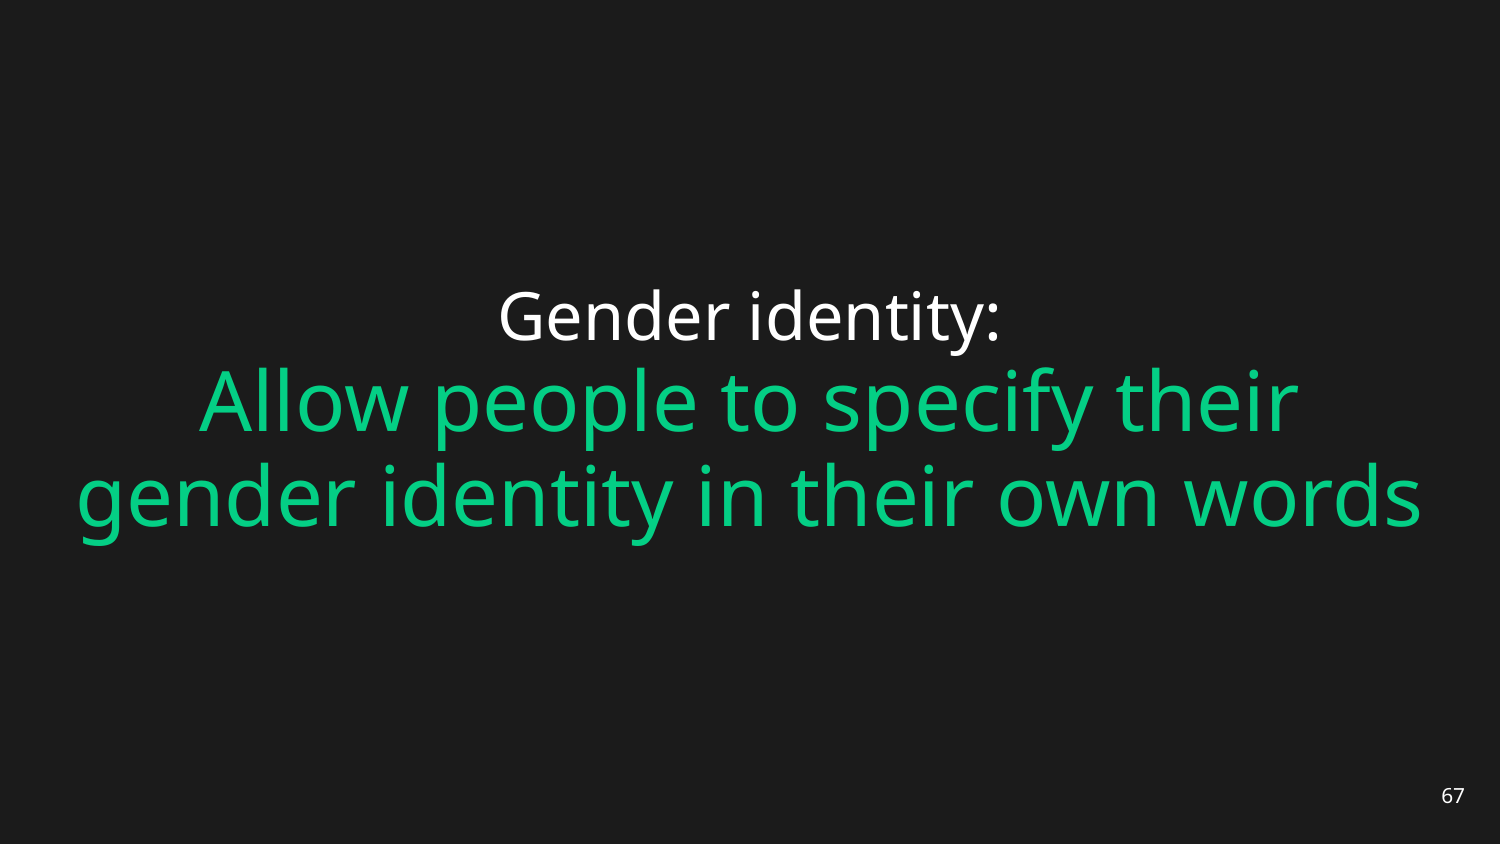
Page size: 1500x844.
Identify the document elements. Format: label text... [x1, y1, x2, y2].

slide_number 67 [1389, 764, 1480, 830]
title Gender identity: Allow people to specify their gender identity in their own words [51, 72, 1449, 753]
